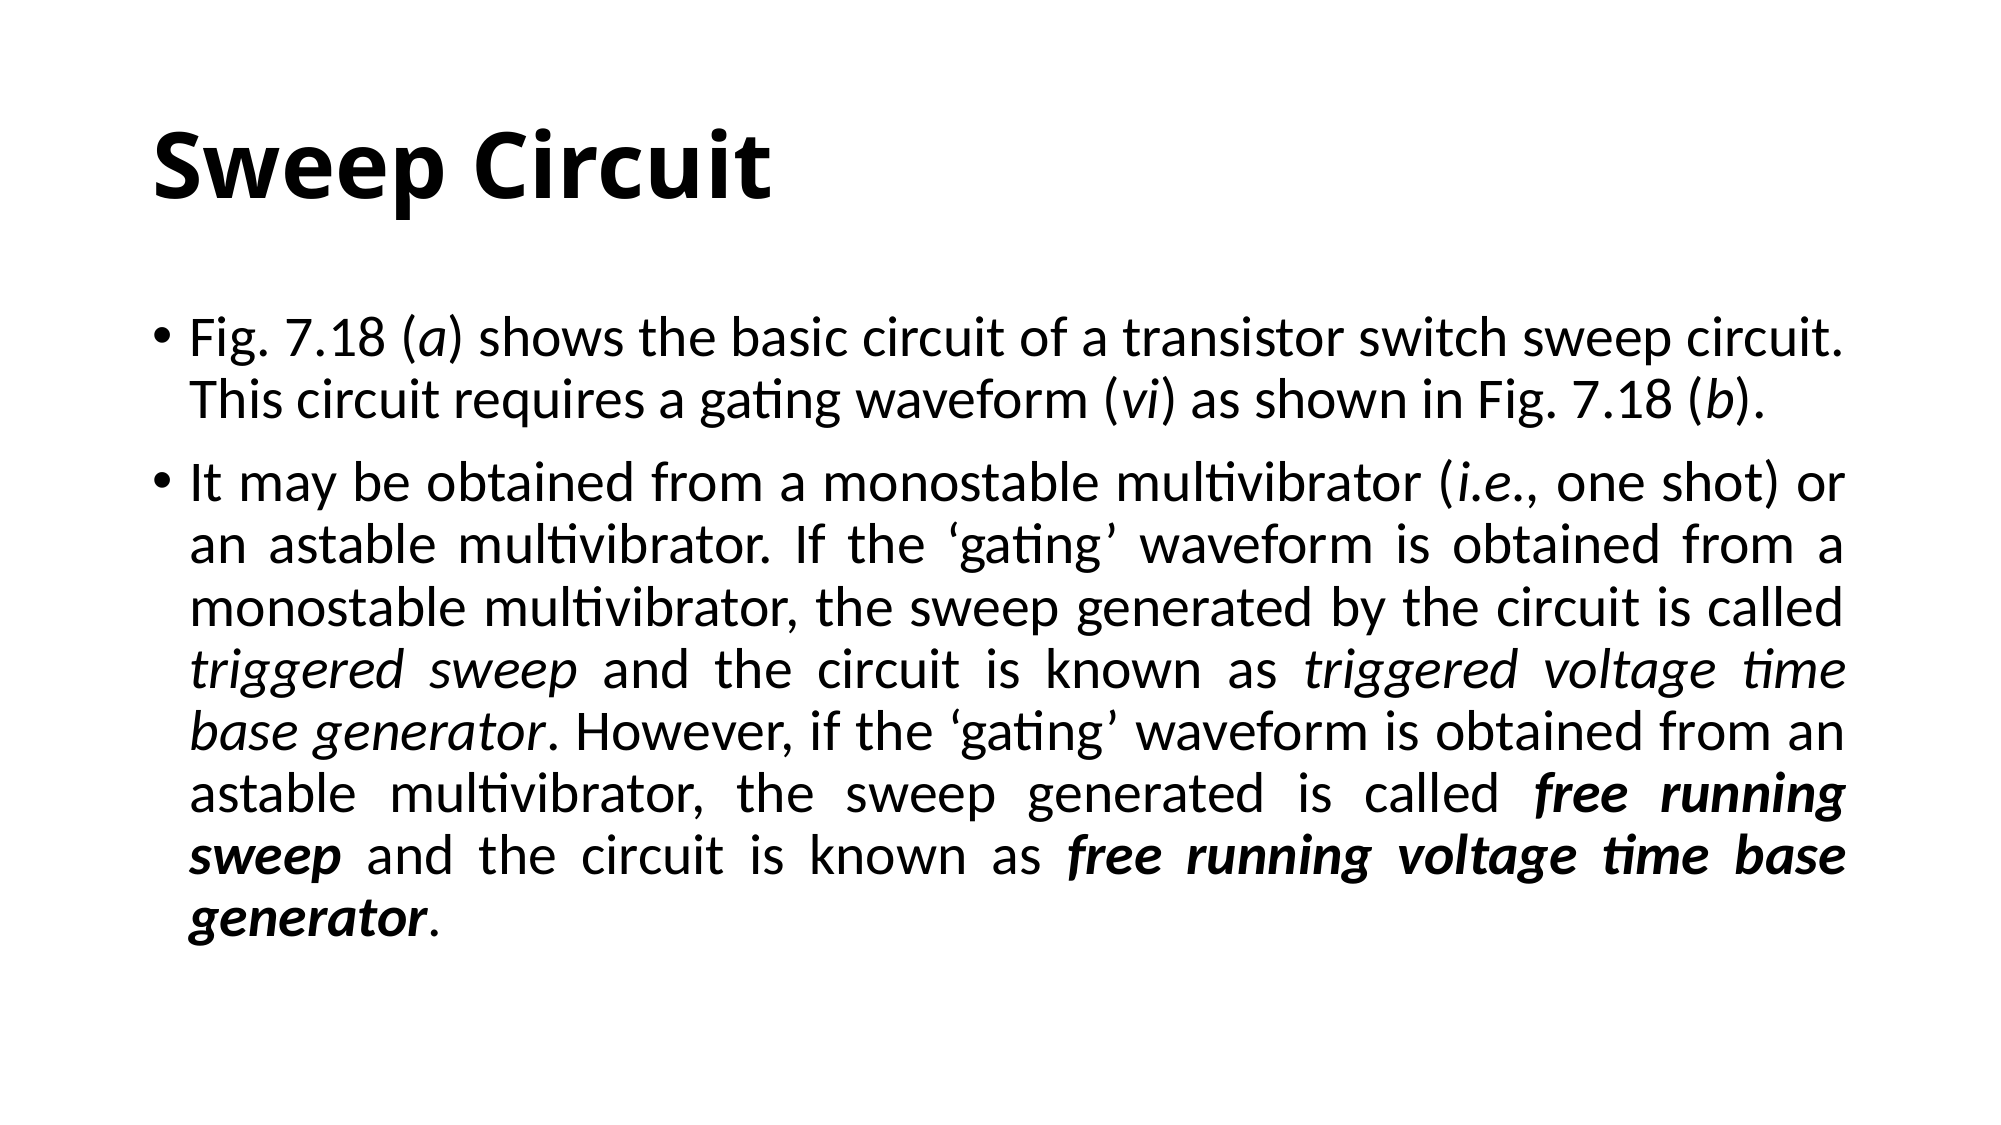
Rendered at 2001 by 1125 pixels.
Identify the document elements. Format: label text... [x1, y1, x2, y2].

title Sweep Circuit [137, 59, 1863, 278]
list Fig. 7.18 (a) shows the basic circuit of a transistor switch sweep circuit. This circuit requires a gating waveform (vi) as shown in Fig. 7.18 (b). It may be obtained from a monostable multivibrator (i.e., one shot) or an astable multivibrator. If the ‘gating’ waveform is obtained from a monostable multivibrator, the sweep generated by the circuit is called triggered sweep and the circuit is known as triggered voltage time base generator. However, if the ‘gating’ waveform is obtained from an astable multivibrator, the sweep generated is called free running sweep and the circuit is known as free running voltage time base generator. [137, 299, 1863, 1014]
